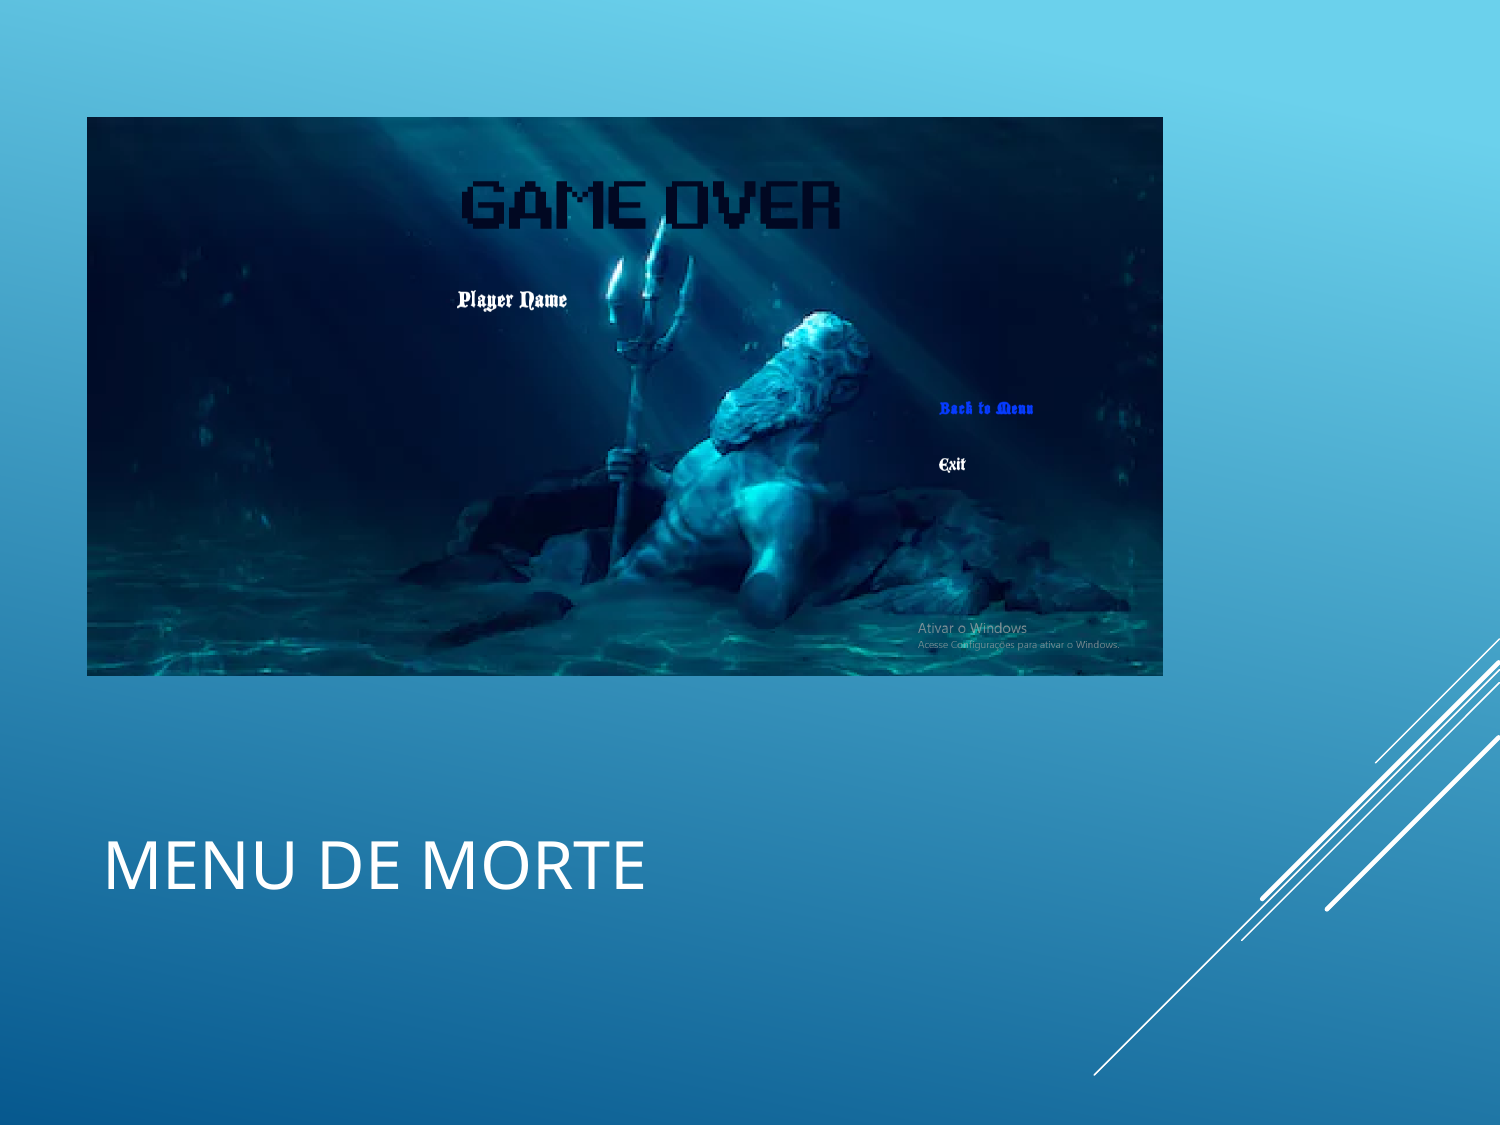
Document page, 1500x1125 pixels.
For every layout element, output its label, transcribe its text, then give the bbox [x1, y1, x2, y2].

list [87, 117, 1163, 676]
title Menu de morte [87, 737, 1163, 988]
